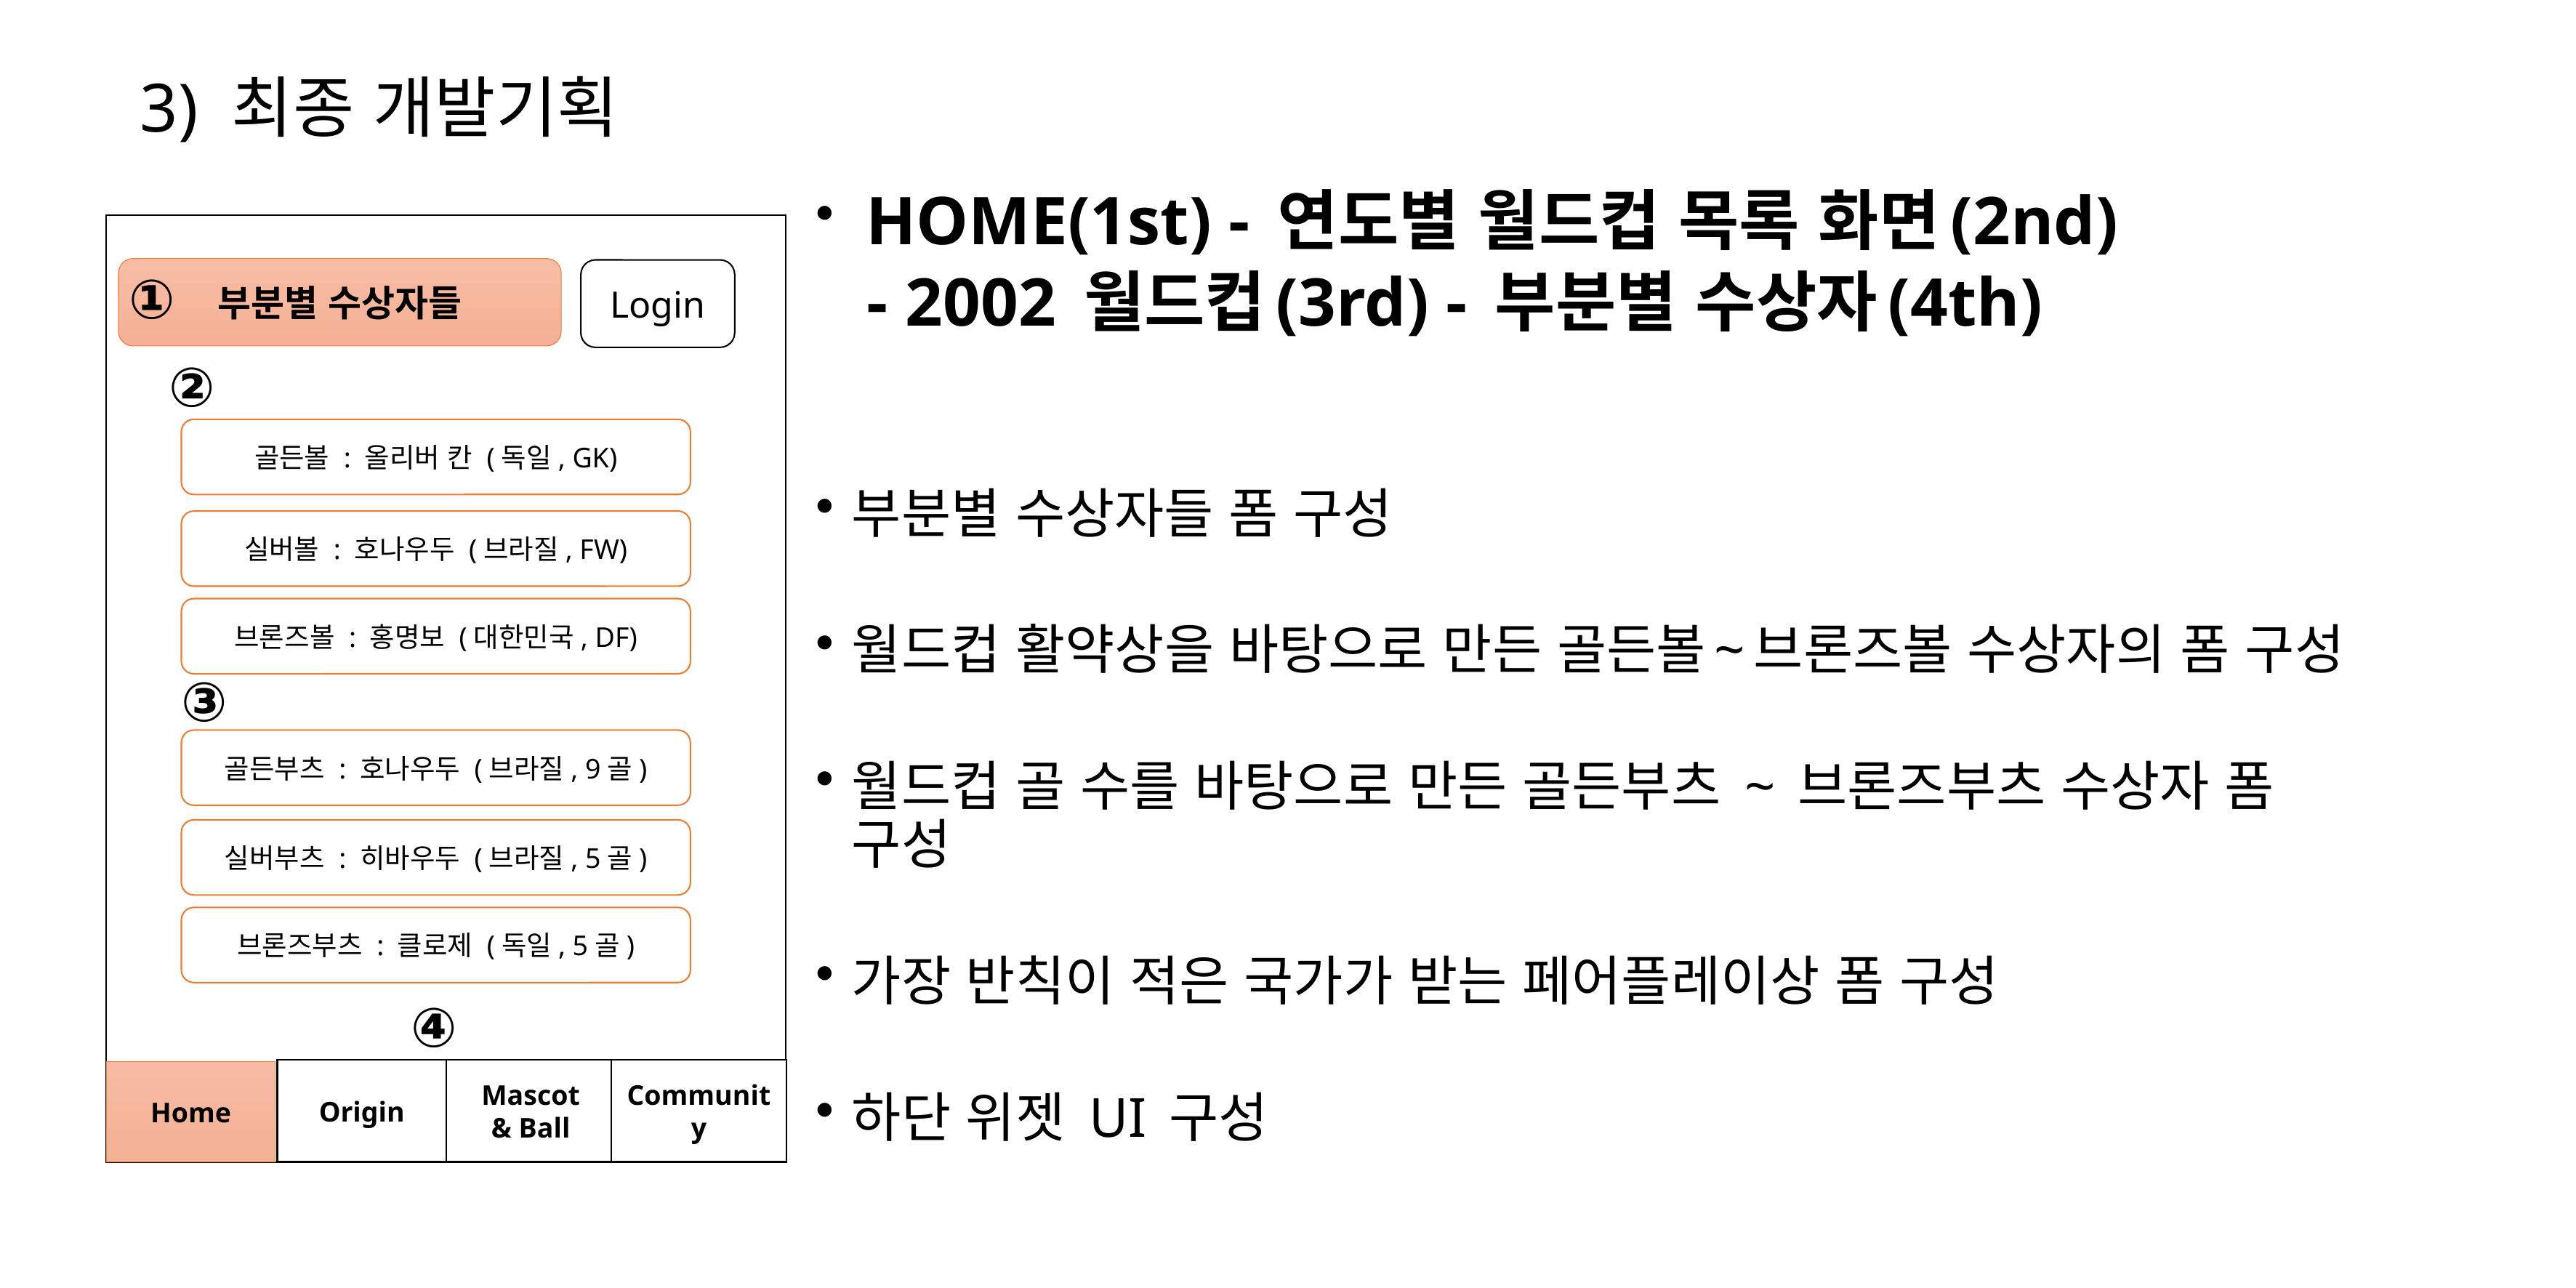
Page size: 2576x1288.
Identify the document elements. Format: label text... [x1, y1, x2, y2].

text_box 브론즈부츠 : 클로제 (독일, 5골) [180, 906, 691, 983]
text_box 실버볼 : 호나우두 (브라질, FW) [180, 510, 691, 587]
list HOME(1st) - 연도별 월드컵 목록 화면(2nd) - 2002 월드컵(3rd) - 부분별 수상자(4th) 부분별 수상자들 폼 구성 월드컵 활약상을 바탕으로 만든 골든볼~브론즈볼 수상자의 폼 구성 월드컵 골 수를 바탕으로 만든 골든부츠 ~ 브론즈부츠 수상자 폼 구성 가장 반칙이 적은 국가가 받는 페어플레이상 폼 구성 하단 위젯 UI 구성 [804, 182, 2372, 1194]
text_box 실버부츠 : 히바우두 (브라질, 5골) [180, 818, 691, 896]
title 3) 최종 개발기획 [129, 36, 2351, 185]
text_box ① [129, 264, 234, 331]
text_box 골든볼 : 올리버 칸 (독일, GK) [180, 418, 691, 496]
text_box 브론즈볼 : 홍명보 (대한민국, DF) [180, 597, 691, 675]
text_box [106, 1059, 787, 1162]
text_box ② [169, 352, 274, 419]
text_box ③ [181, 667, 286, 734]
text_box 부분별 수상자들 [118, 258, 562, 347]
text_box 골든부츠 : 호나우두 (브라질, 9골) [180, 729, 691, 806]
text_box Login [580, 259, 736, 348]
text_box [105, 214, 786, 1163]
text_box ④ [411, 992, 516, 1059]
text_box [1015, 507, 1561, 542]
